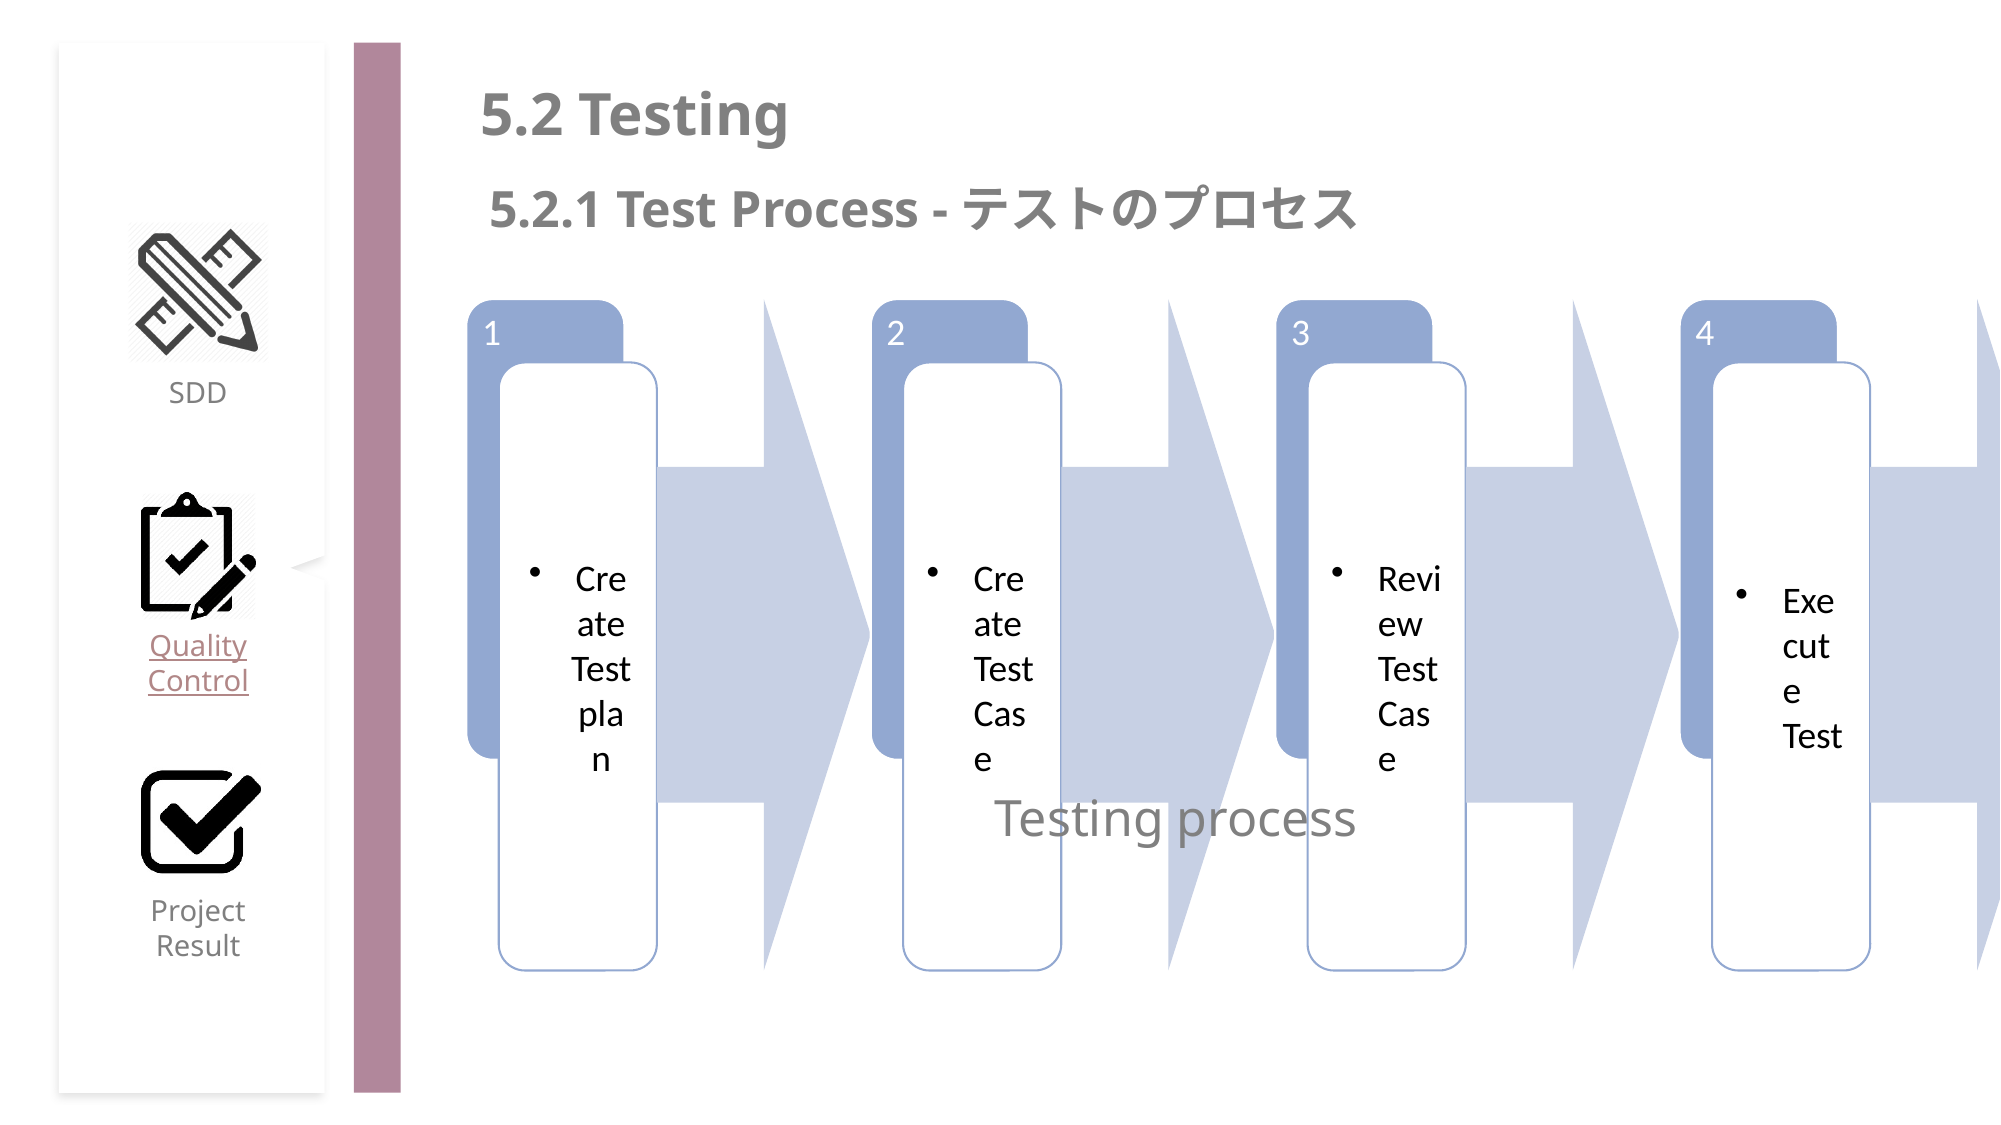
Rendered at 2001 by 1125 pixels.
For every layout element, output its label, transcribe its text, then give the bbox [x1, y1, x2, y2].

picture [141, 761, 261, 882]
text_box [466, 299, 1964, 971]
text_box 5.2.1 Test Process -テストのプロセス [474, 170, 1391, 246]
text_box Quality Control [93, 619, 303, 705]
text_box 5.2 Testing [430, 69, 841, 155]
text_box SDD [99, 366, 297, 417]
picture [127, 221, 269, 363]
text_box Project Result [106, 884, 290, 970]
text_box [57, 41, 326, 1094]
picture [141, 492, 256, 620]
text_box [353, 42, 402, 1094]
